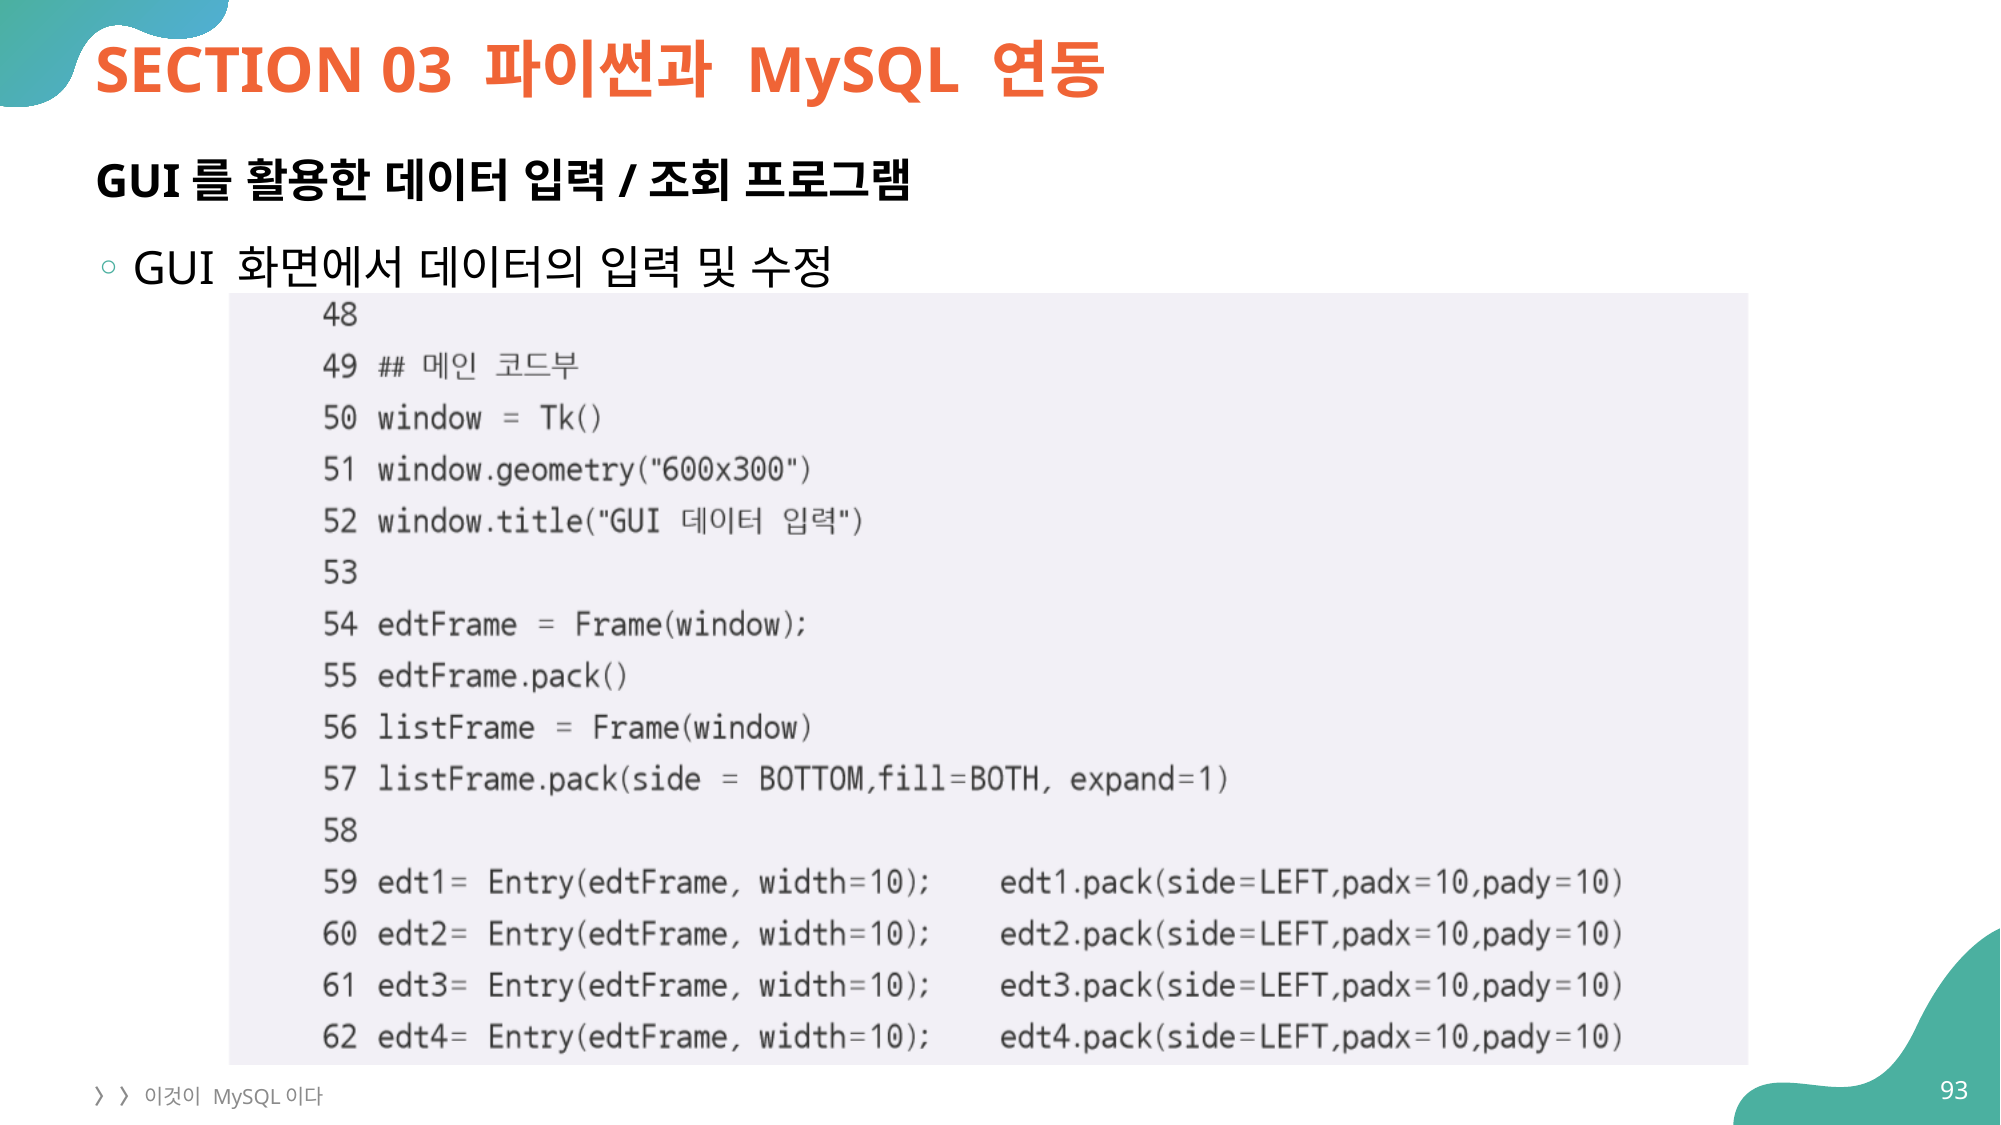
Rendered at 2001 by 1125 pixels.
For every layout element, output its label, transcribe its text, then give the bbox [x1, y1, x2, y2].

list GUI를 활용한 데이터 입력/조회 프로그램 GUI 화면에서 데이터의 입력 및 수정 [79, 133, 1931, 1062]
footer 〉 〉 이것이 MySQL이다 [79, 1078, 755, 1114]
title SECTION 03 파이썬과 MySQL 연동 [79, 17, 1931, 128]
picture [221, 293, 1754, 1065]
slide_number 93 [1917, 1061, 1984, 1122]
